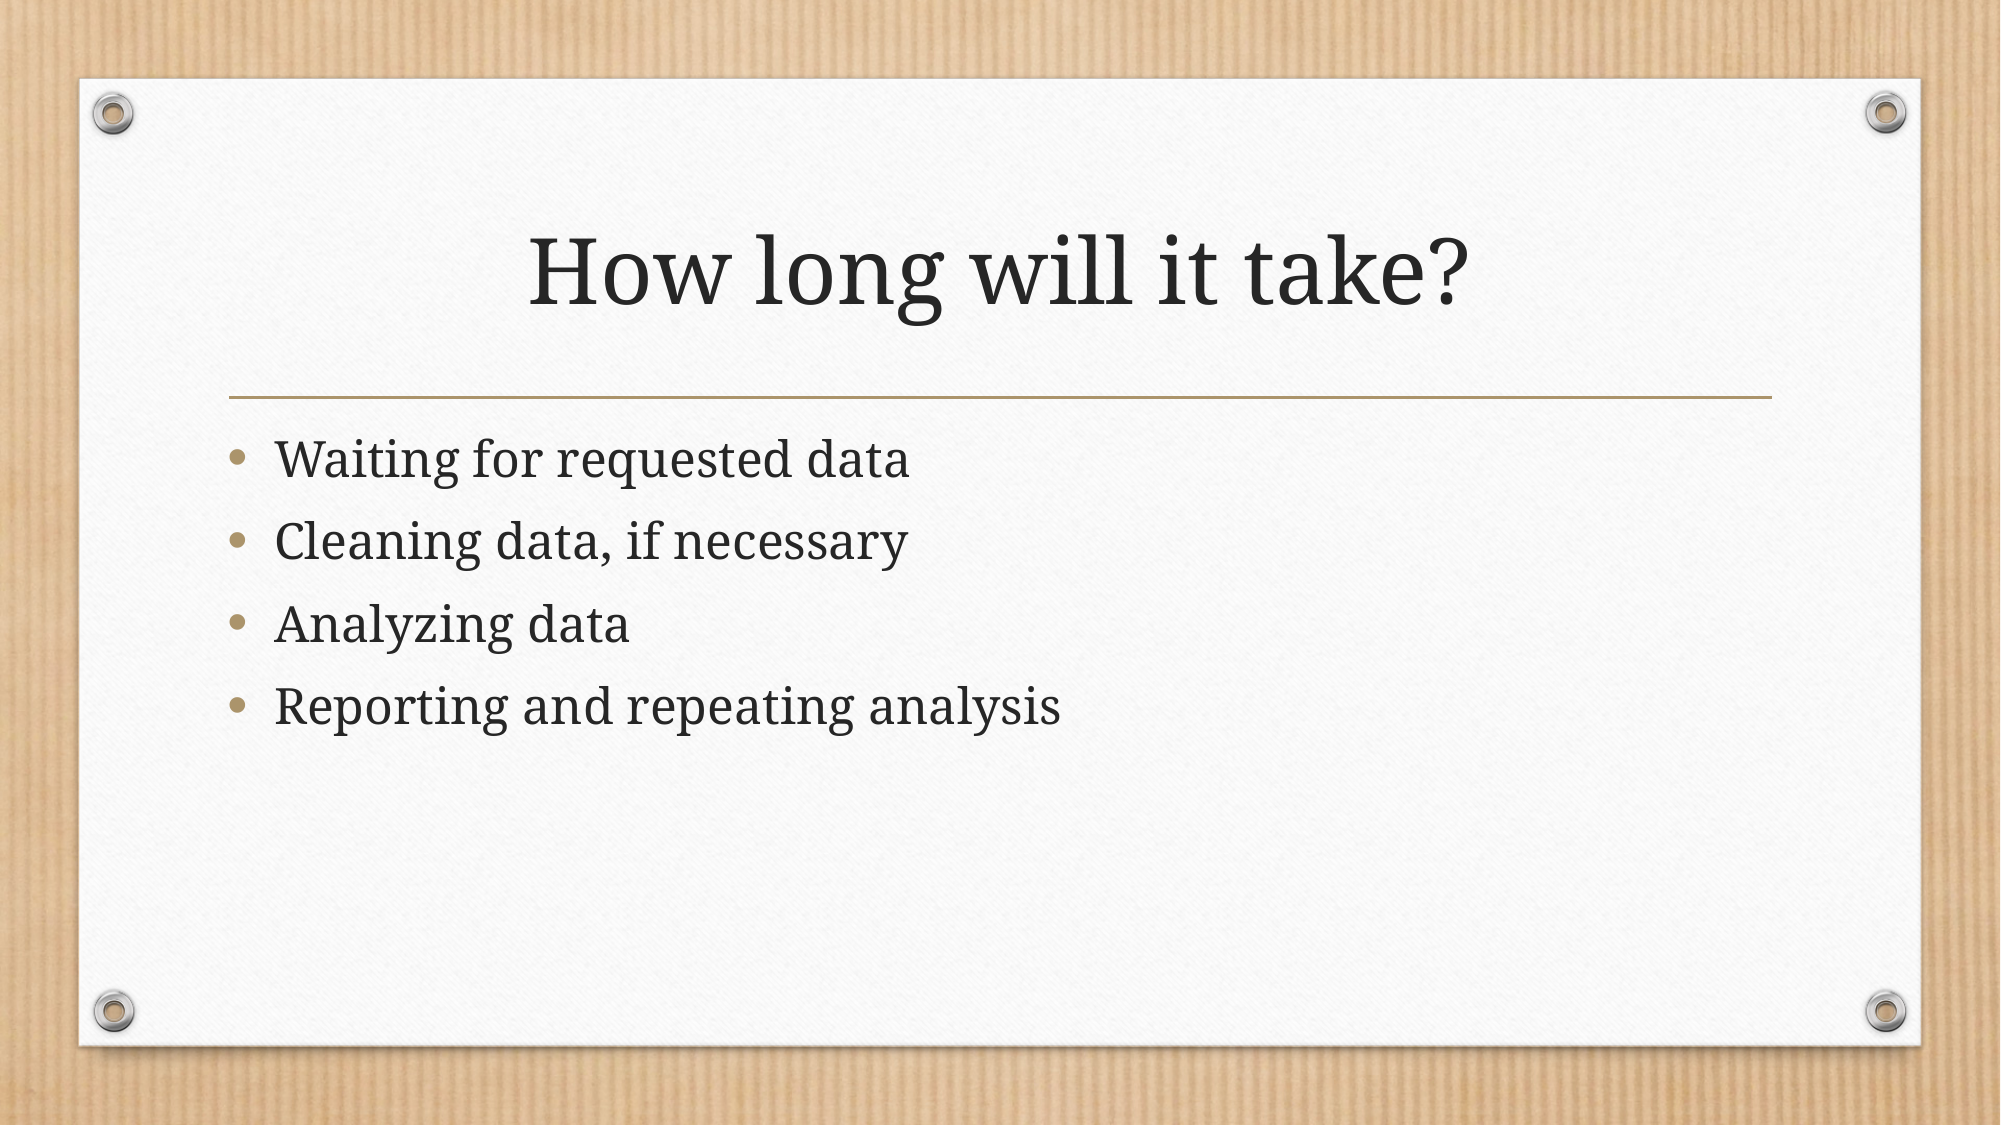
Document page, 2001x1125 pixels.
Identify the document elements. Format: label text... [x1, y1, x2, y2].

list Waiting for requested data Cleaning data, if necessary Analyzing data Reporting and repeating analysis [212, 419, 1788, 964]
picture [0, 0, 2001, 1125]
title How long will it take? [212, 161, 1788, 375]
